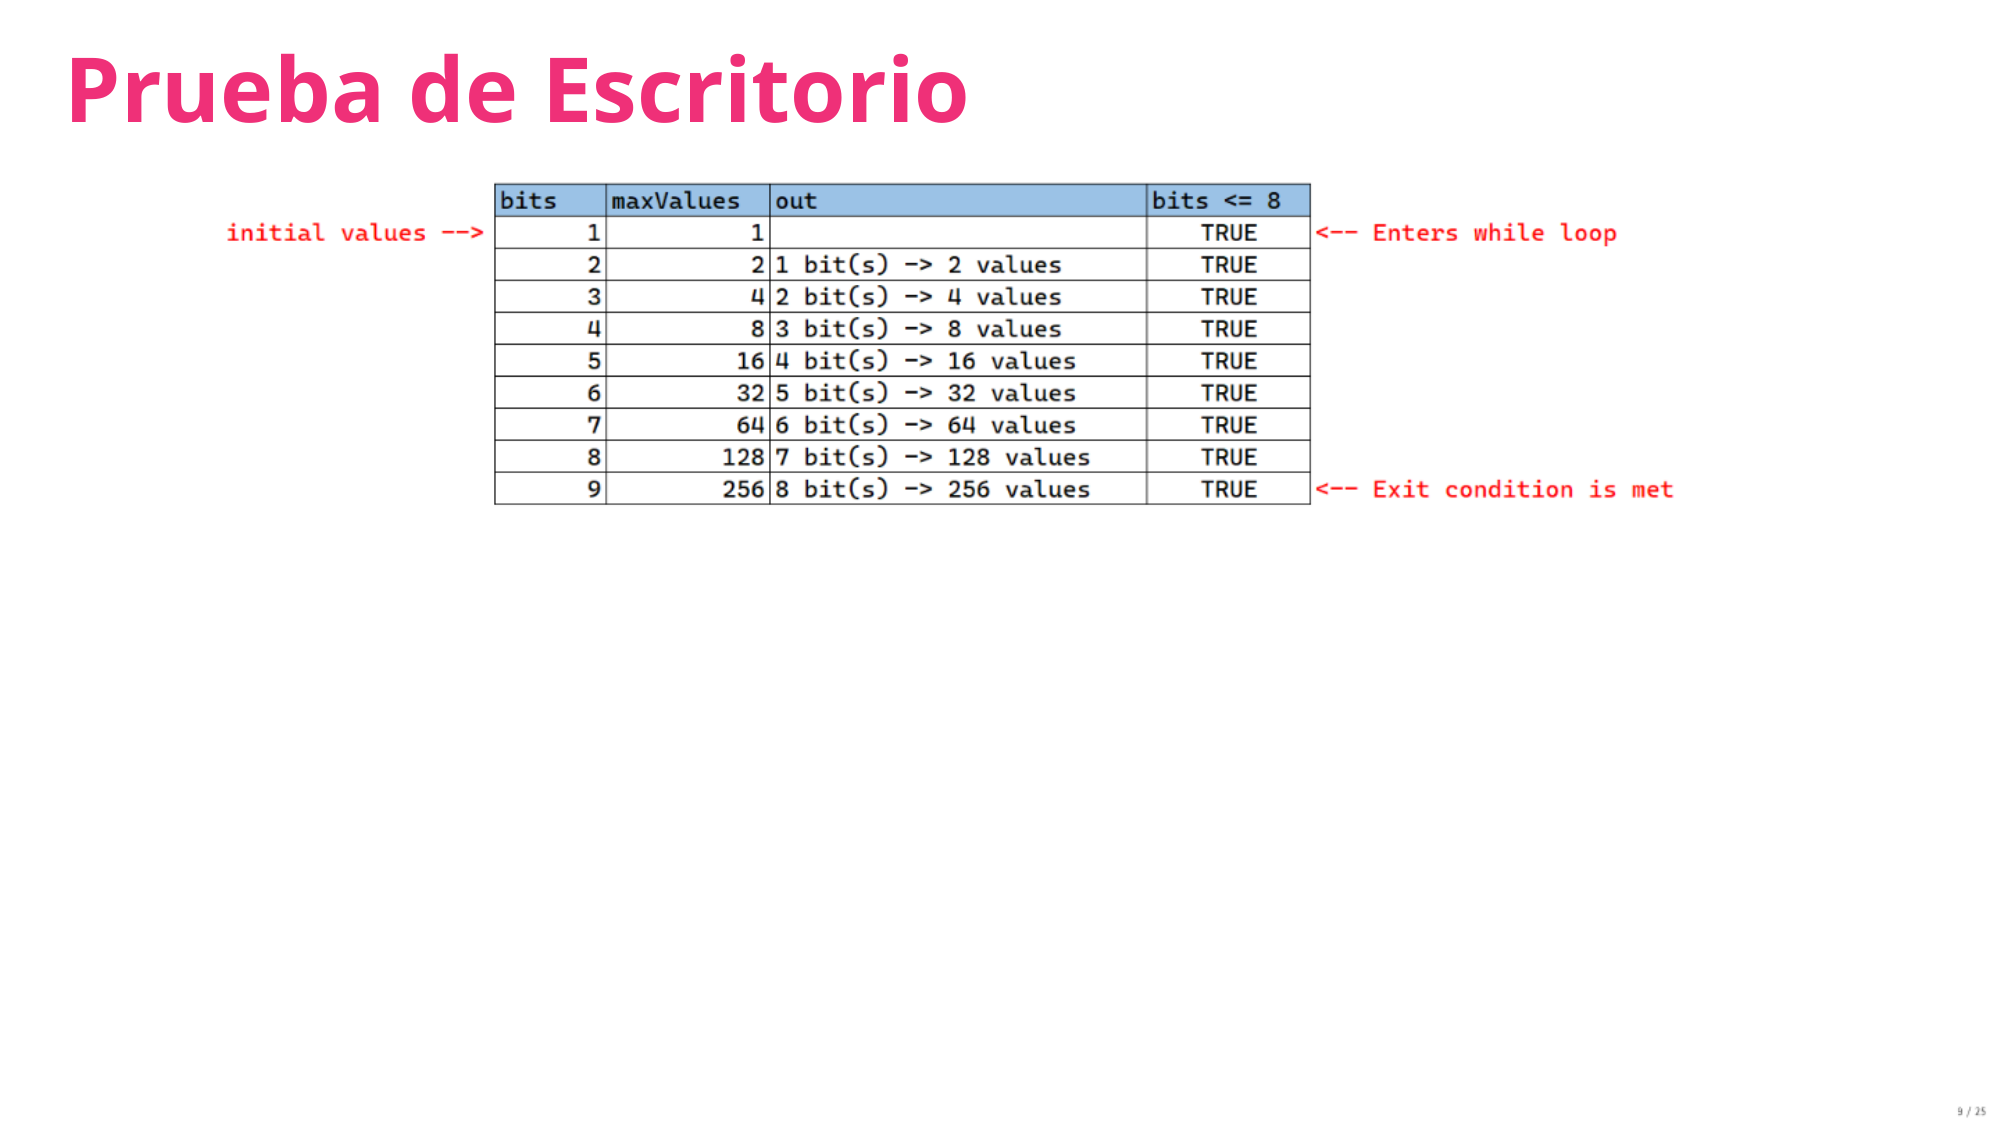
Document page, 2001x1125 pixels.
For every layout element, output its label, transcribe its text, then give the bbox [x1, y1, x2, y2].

picture [0, 162, 2000, 1125]
text_box Prueba de Escritorio [50, 37, 1950, 150]
